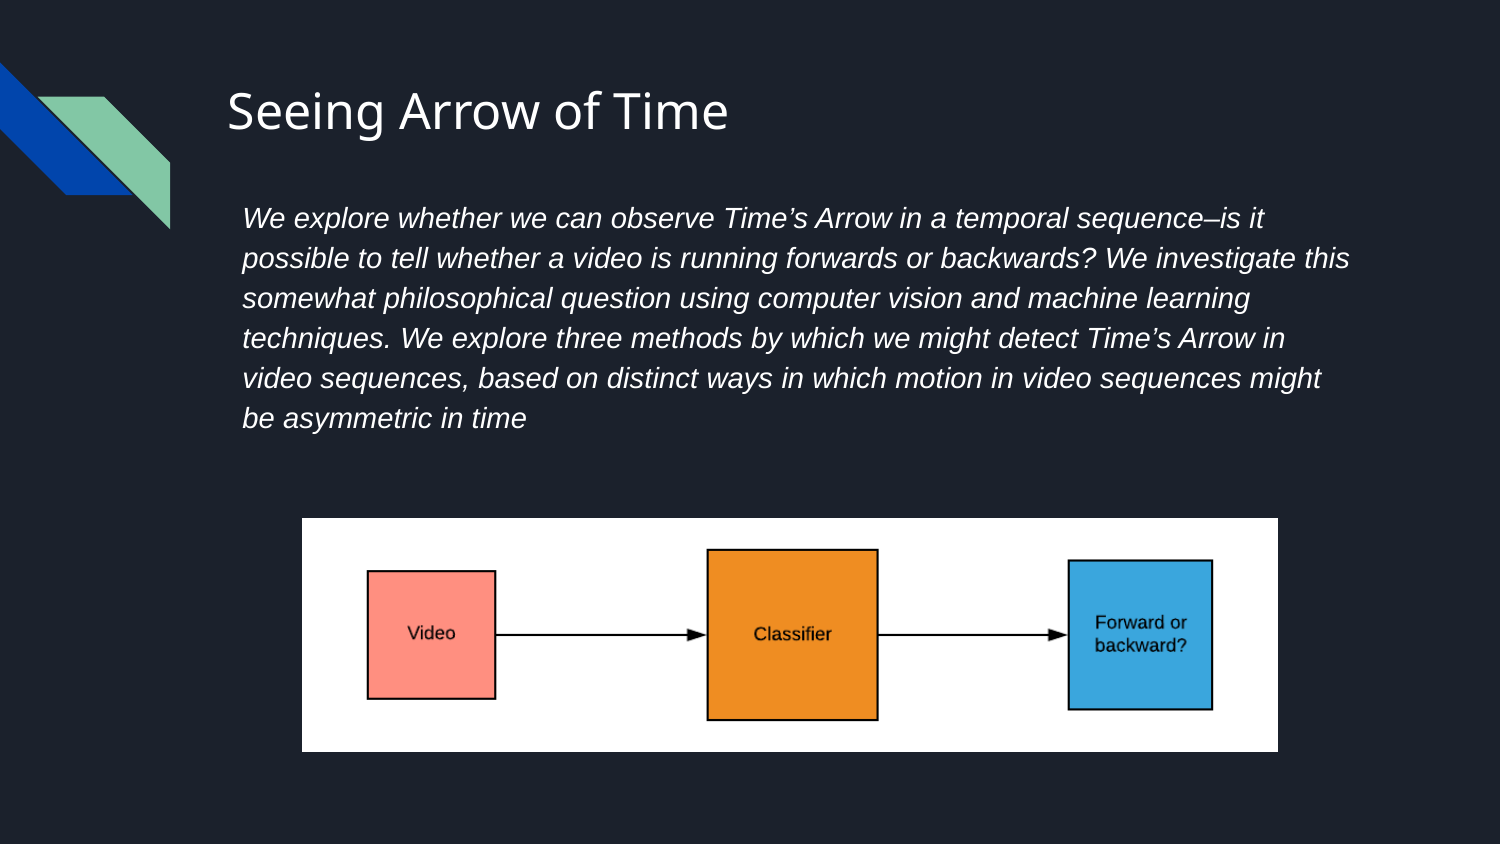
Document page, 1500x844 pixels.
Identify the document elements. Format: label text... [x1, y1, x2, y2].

picture [302, 518, 1278, 752]
title Seeing Arrow of Time [212, 64, 1368, 162]
text_box We explore whether we can observe Time’s Arrow in a temporal sequence–is it possible to tell whether a video is running forwards or backwards? We investigate this somewhat philosophical question using computer vision and machine learning techniques. We explore three methods by which we might detect Time’s Arrow in video sequences, based on distinct ways in which motion in video sequences might be asymmetric in time [227, 178, 1368, 498]
